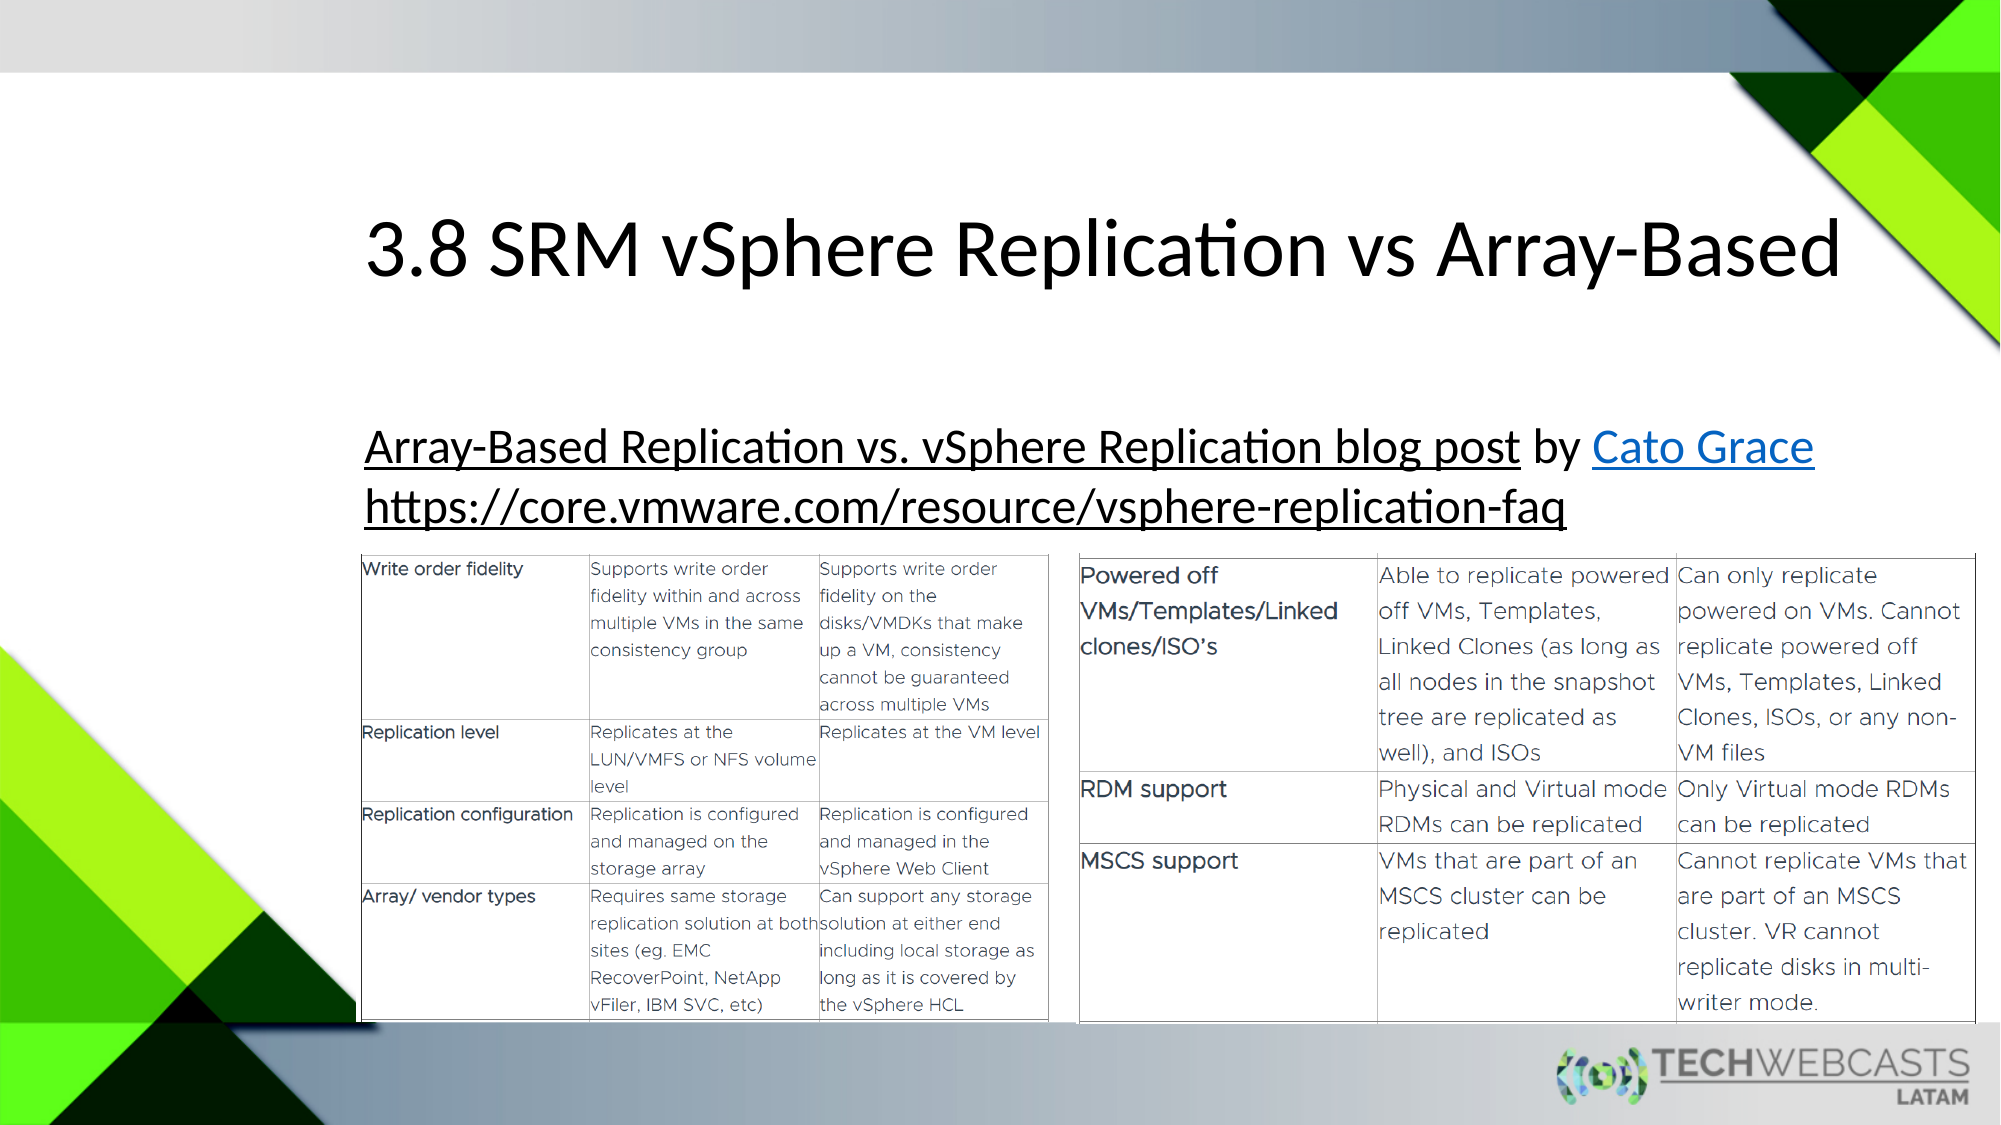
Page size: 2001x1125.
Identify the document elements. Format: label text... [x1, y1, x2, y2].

text_box 3.8 SRM vSphere Replication vs Array-Based Array-Based Replication vs. vSphere Replication blog post by Cato Grace https://core.vmware.com/resource/vsphere-replication-faq [349, 186, 1924, 541]
picture [0, 0, 2001, 1125]
